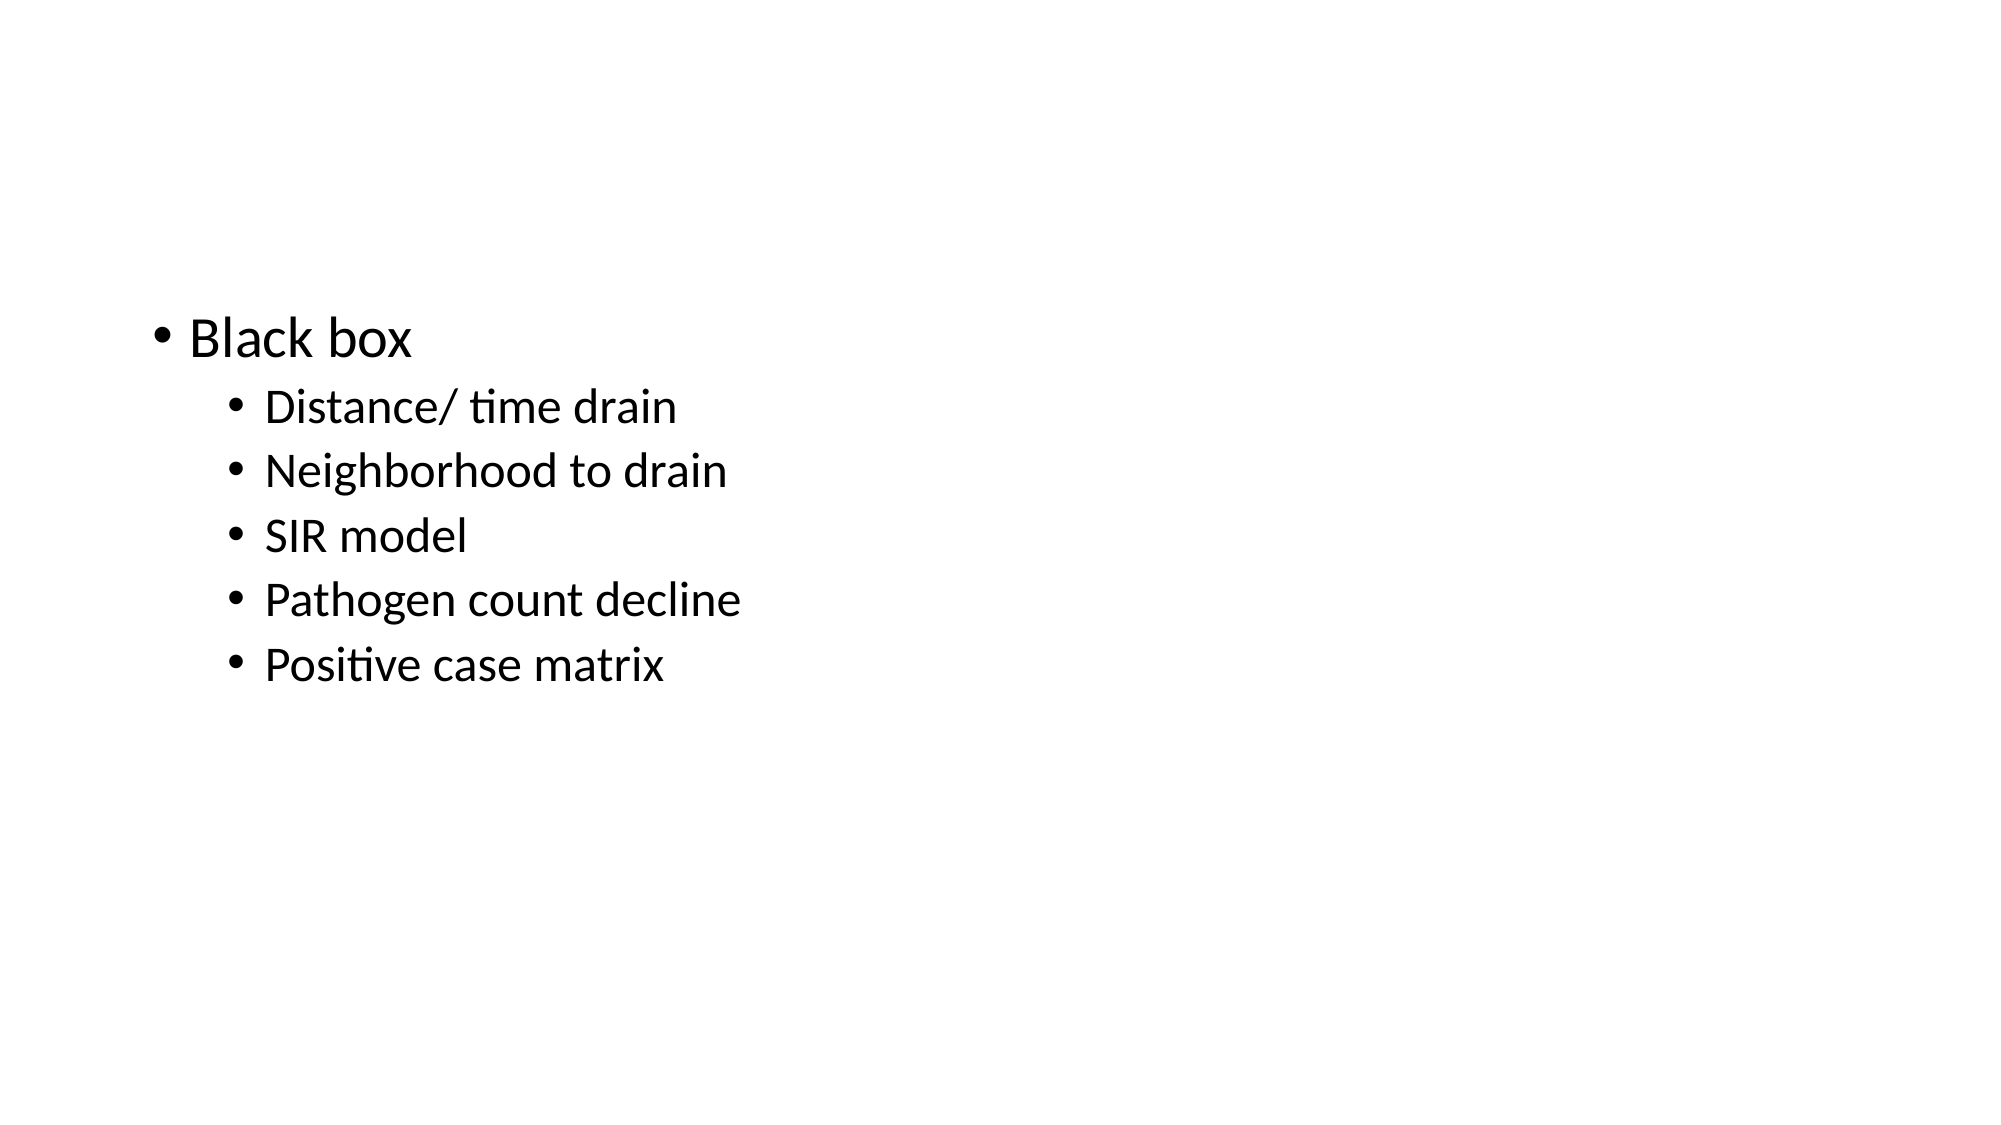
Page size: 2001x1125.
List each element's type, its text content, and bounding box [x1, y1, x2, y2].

list Black box Distance/ time drain Neighborhood to drain SIR model Pathogen count decline Positive case matrix [137, 299, 1863, 1014]
